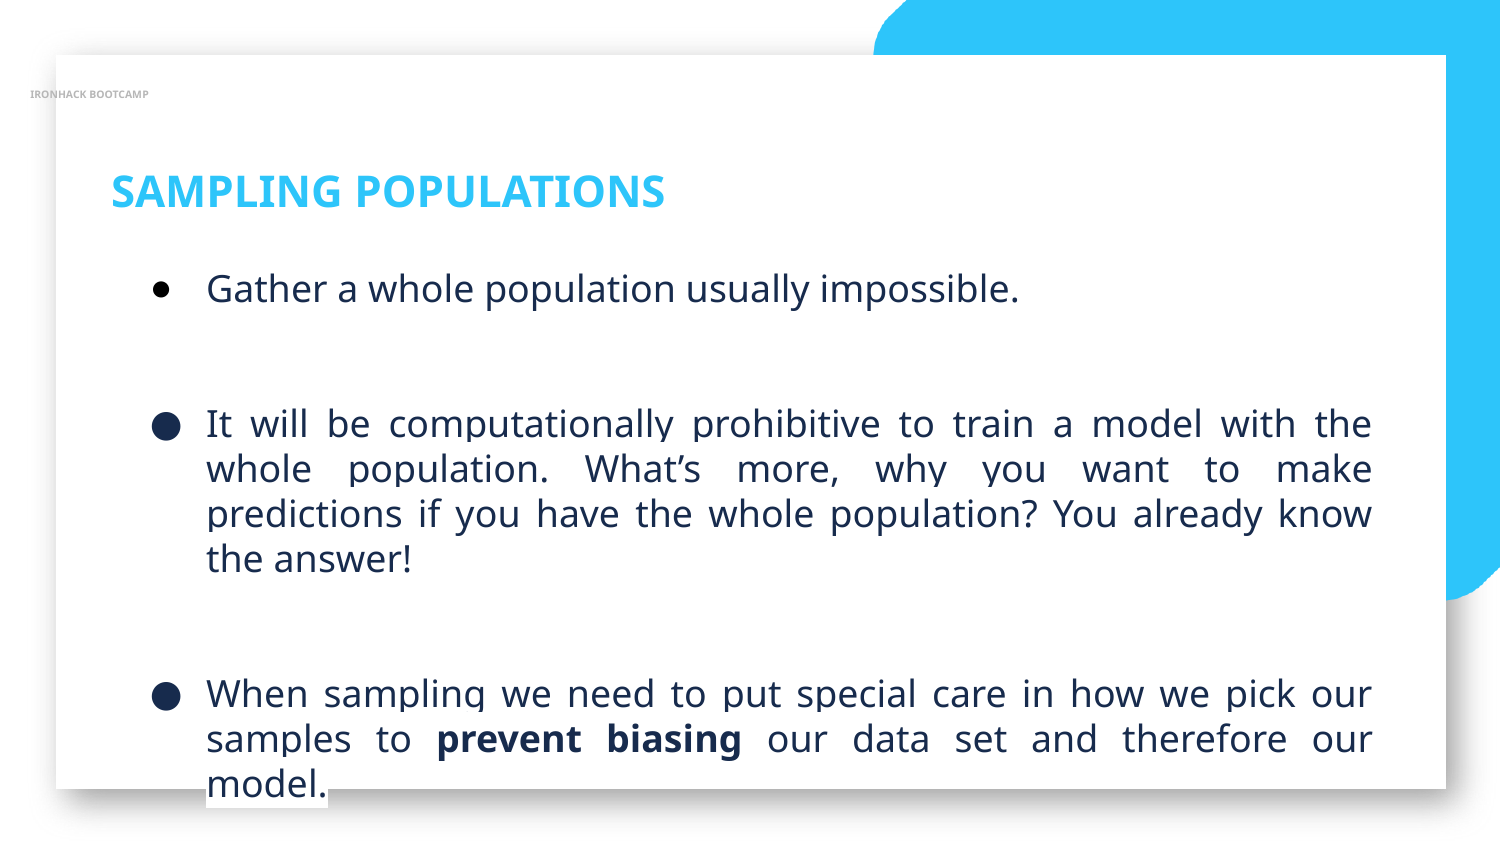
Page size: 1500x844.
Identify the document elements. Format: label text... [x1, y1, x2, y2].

picture [0, 0, 1500, 844]
text_box SAMPLING POPULATIONS [96, 149, 1417, 266]
text_box Gather a whole population usually impossible. It will be computationally prohibitive to train a model with the whole population. What’s more, why you want to make predictions if you have the whole population? You already know the answer! When sampling we need to put special care in how we pick our samples to prevent biasing our data set and therefore our model. [115, 249, 1389, 733]
text_box IRONHACK BOOTCAMP [15, 71, 354, 108]
